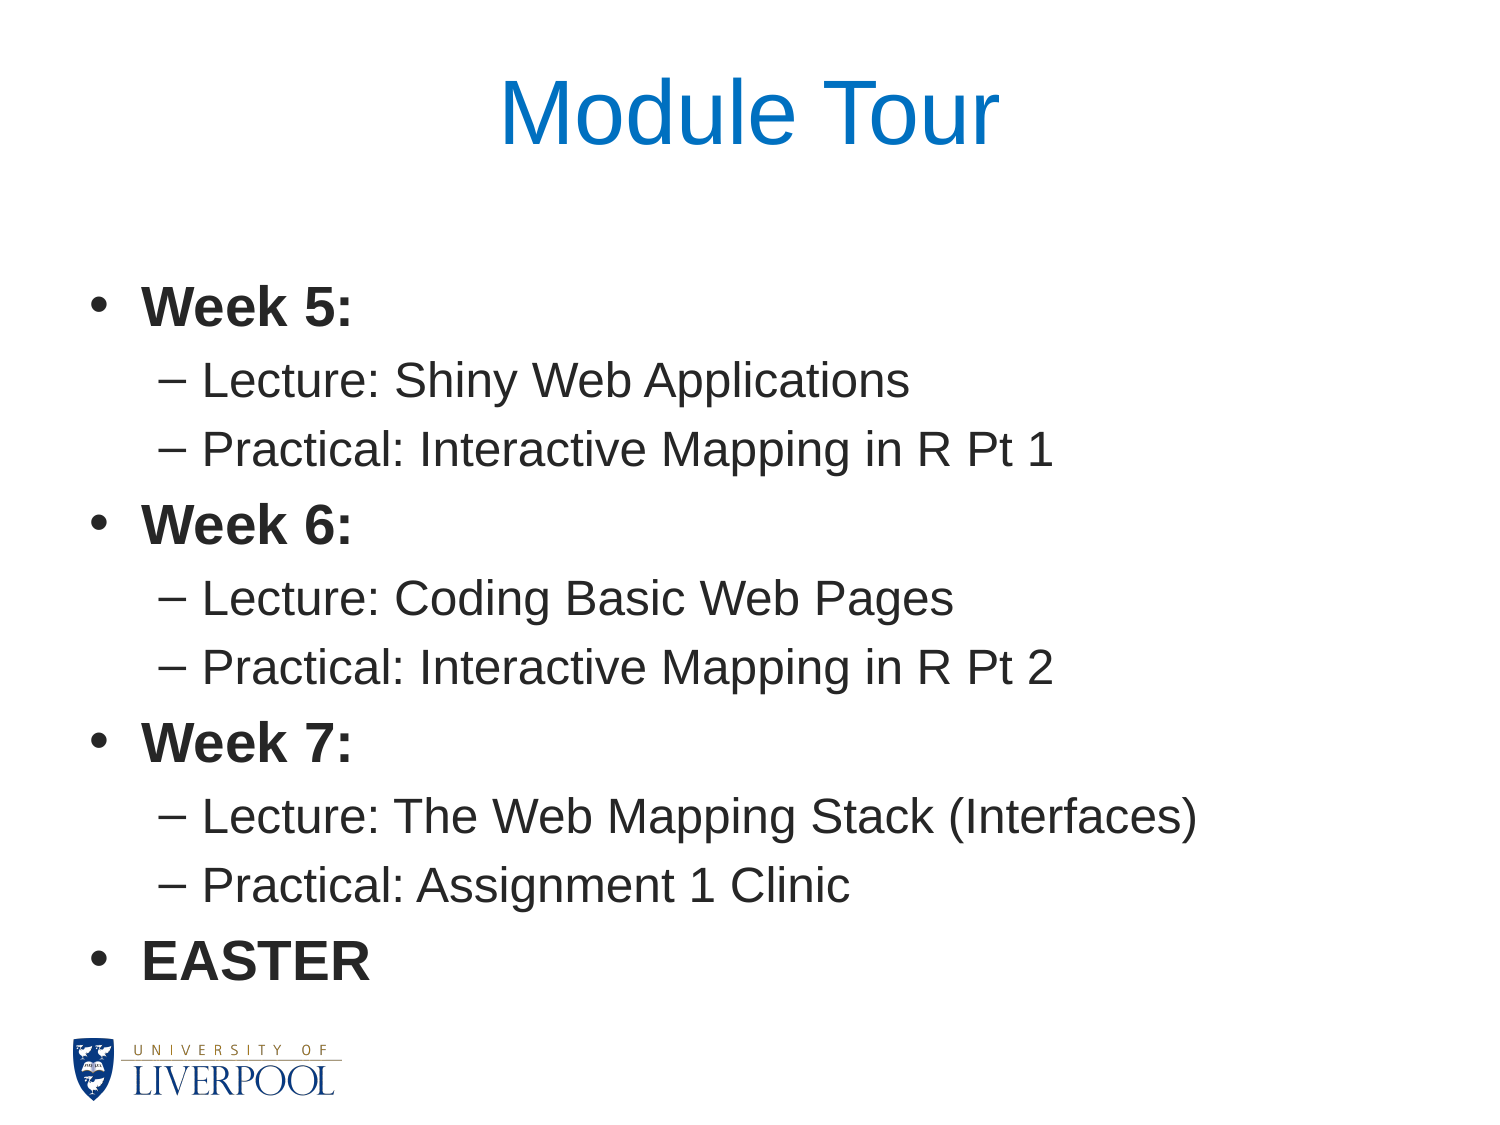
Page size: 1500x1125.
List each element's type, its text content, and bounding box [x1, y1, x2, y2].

title Module Tour [75, 45, 1425, 233]
picture [73, 1038, 342, 1101]
list Week 5: Lecture: Shiny Web Applications Practical: Interactive Mapping in R Pt 1 Week 6: Lecture: Coding Basic Web Pages Practical: Interactive Mapping in R Pt 2 Week 7: Lecture: The Web Mapping Stack (Interfaces) Practical: Assignment 1 Clinic EASTER [75, 262, 1425, 1005]
